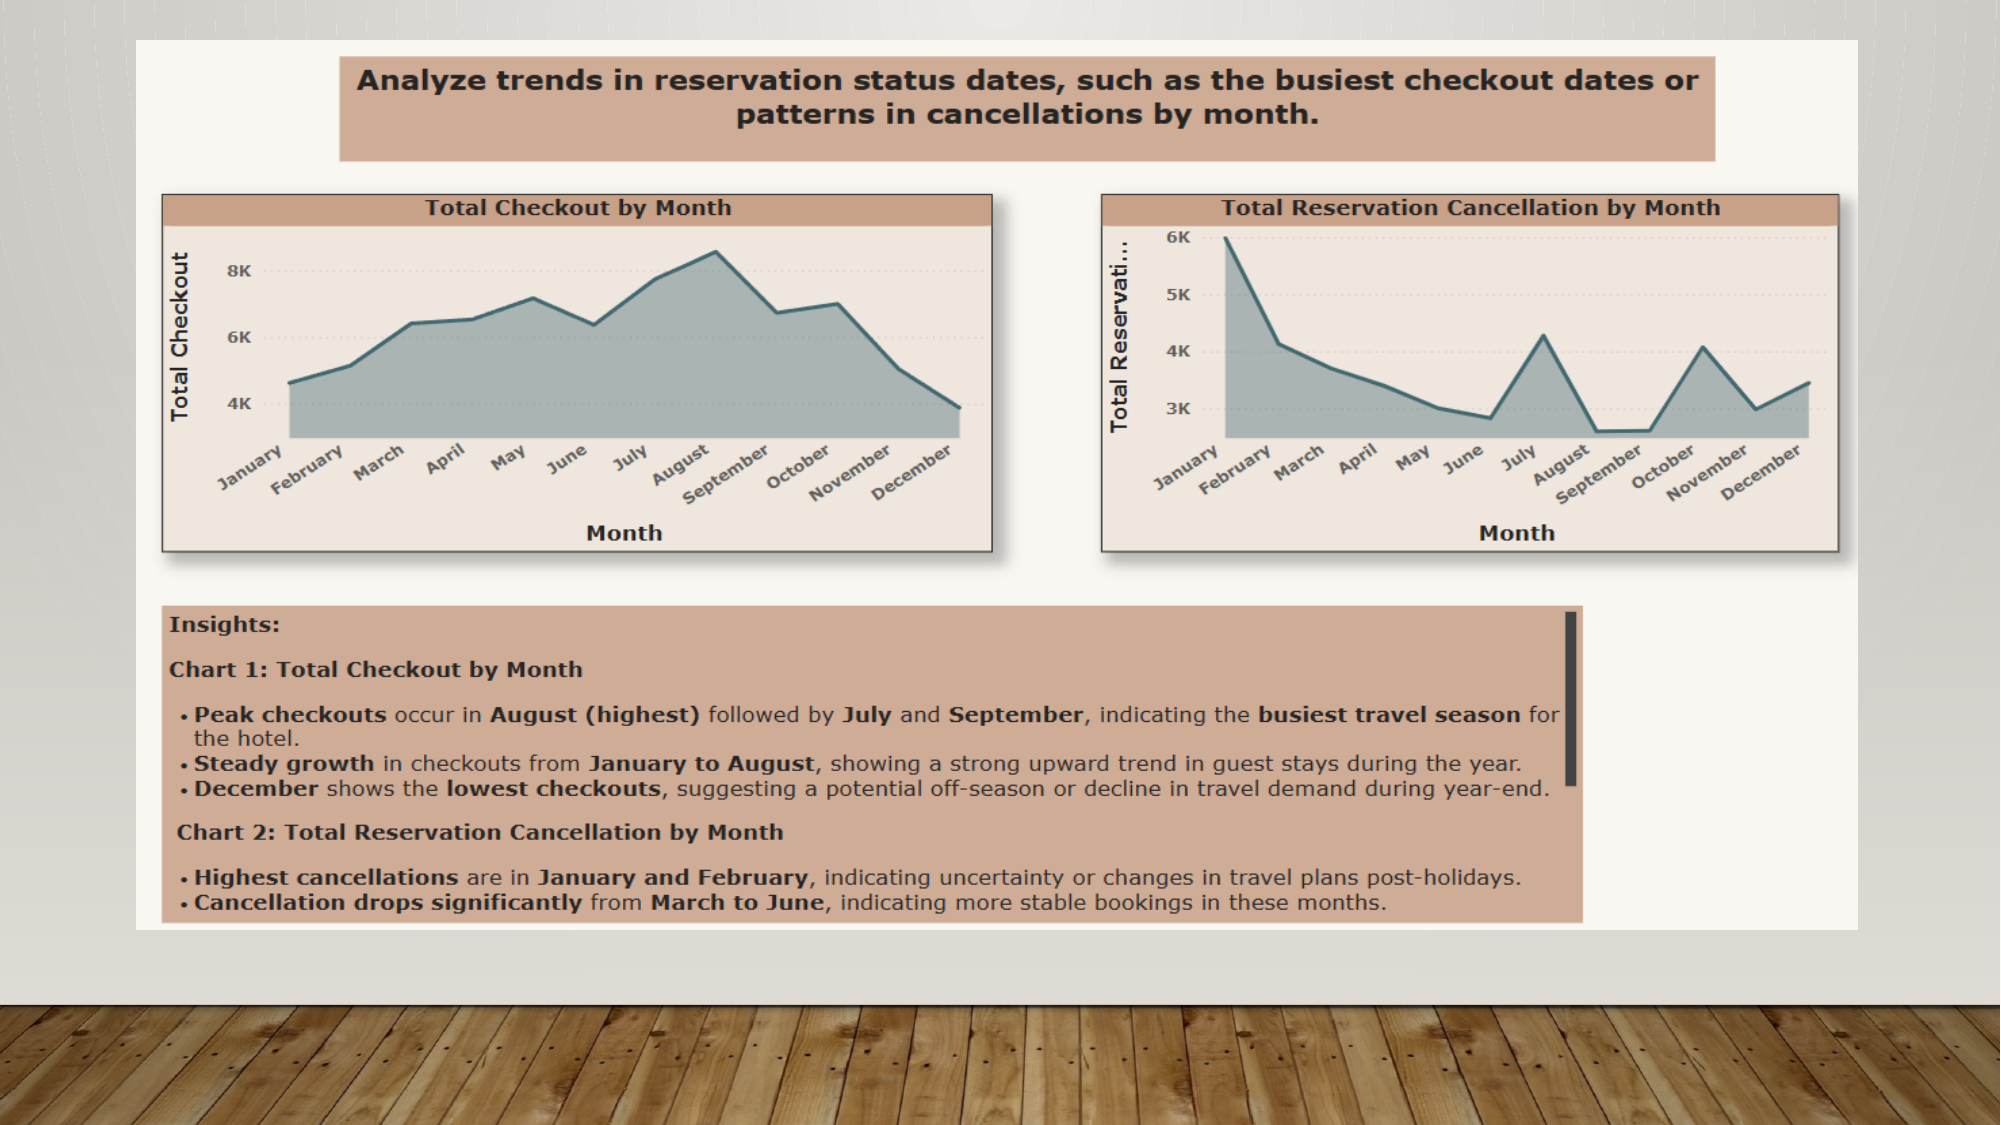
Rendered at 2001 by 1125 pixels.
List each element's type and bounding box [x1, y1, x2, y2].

picture [0, 1005, 2000, 1125]
picture [136, 40, 1858, 930]
